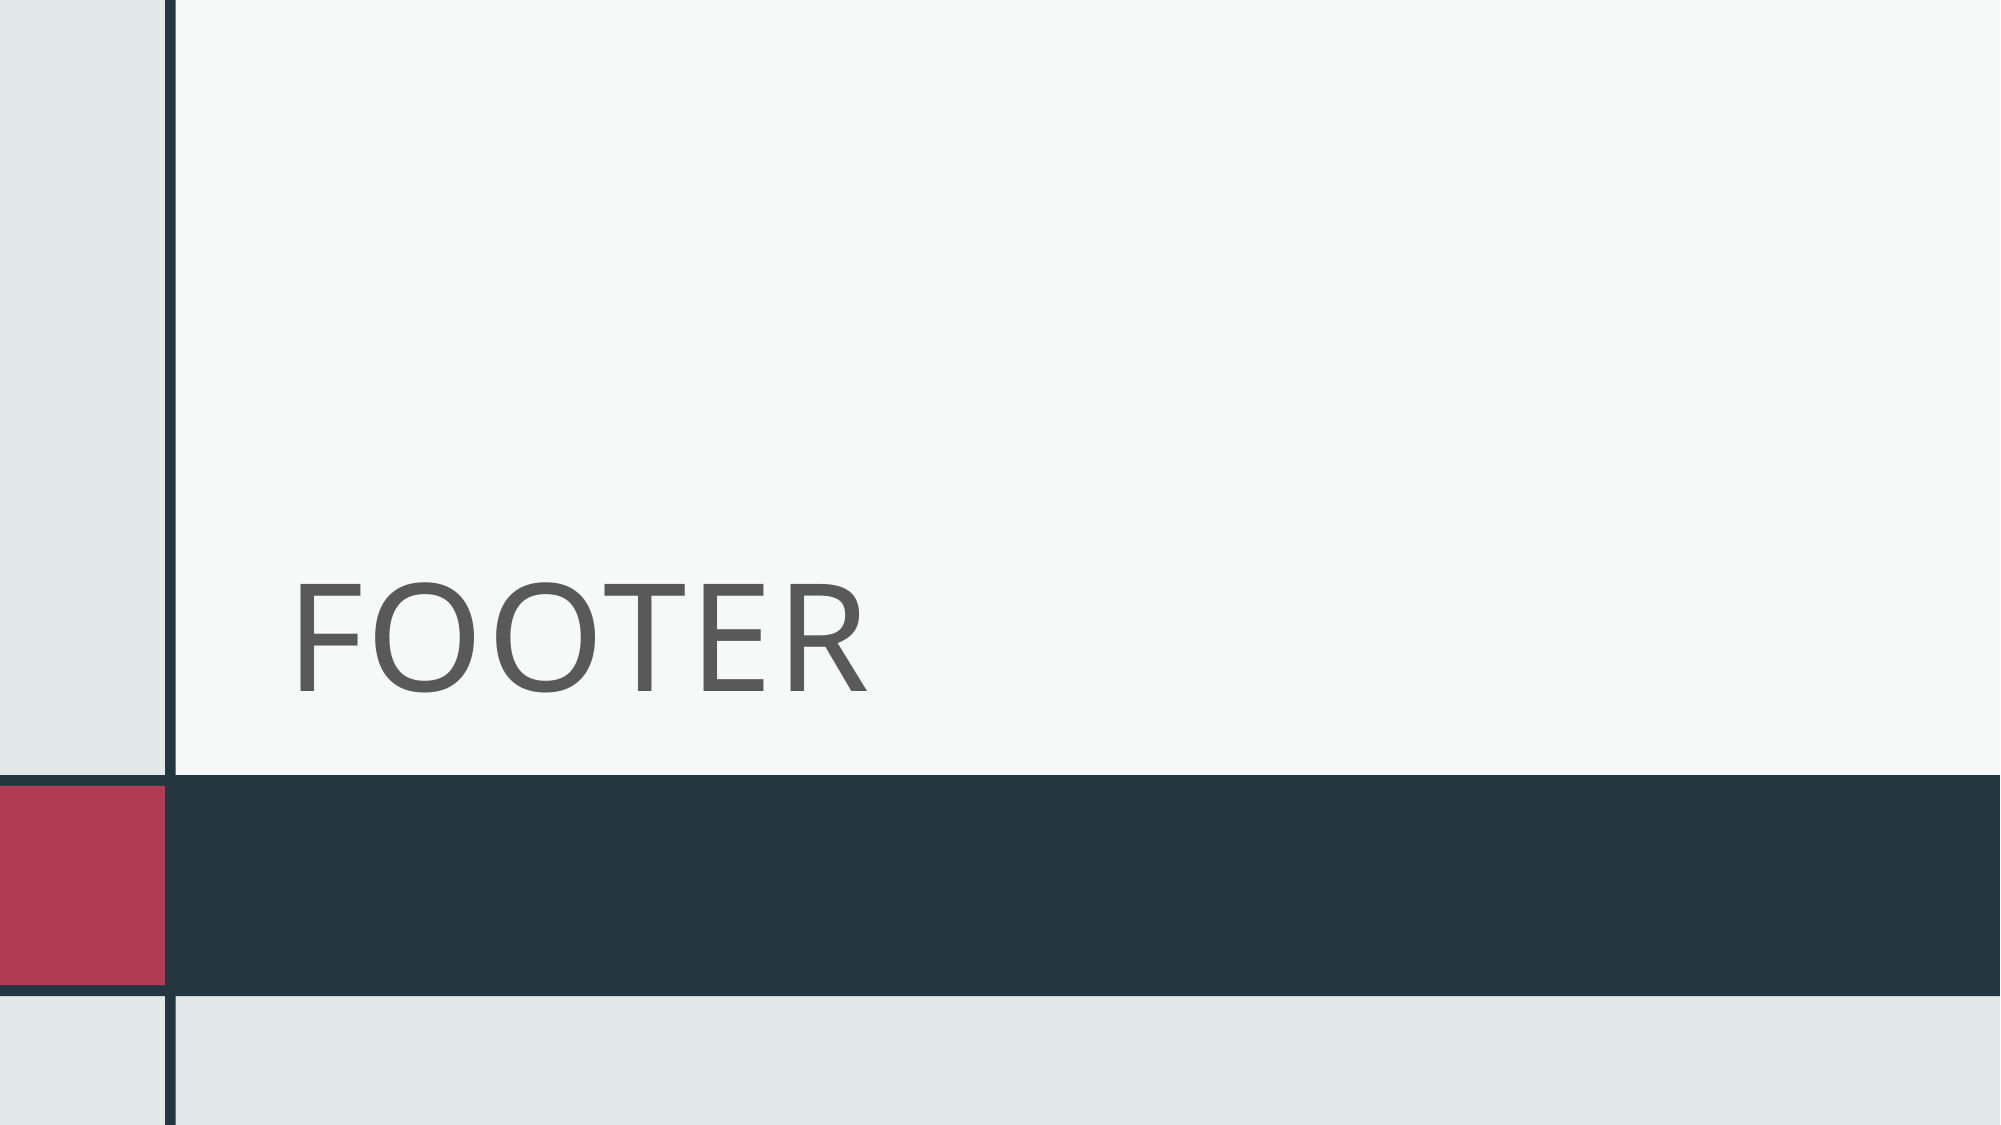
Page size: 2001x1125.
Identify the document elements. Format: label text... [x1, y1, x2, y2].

text_box [0, 774, 164, 785]
text_box [0, 0, 164, 774]
text_box [177, 774, 2000, 997]
text_box [0, 997, 164, 1125]
text_box [177, 0, 2000, 774]
title FOOTER [268, 97, 1711, 737]
text_box [164, 0, 177, 1125]
text_box [0, 785, 164, 986]
text_box [0, 986, 164, 997]
text_box [177, 997, 2000, 1125]
